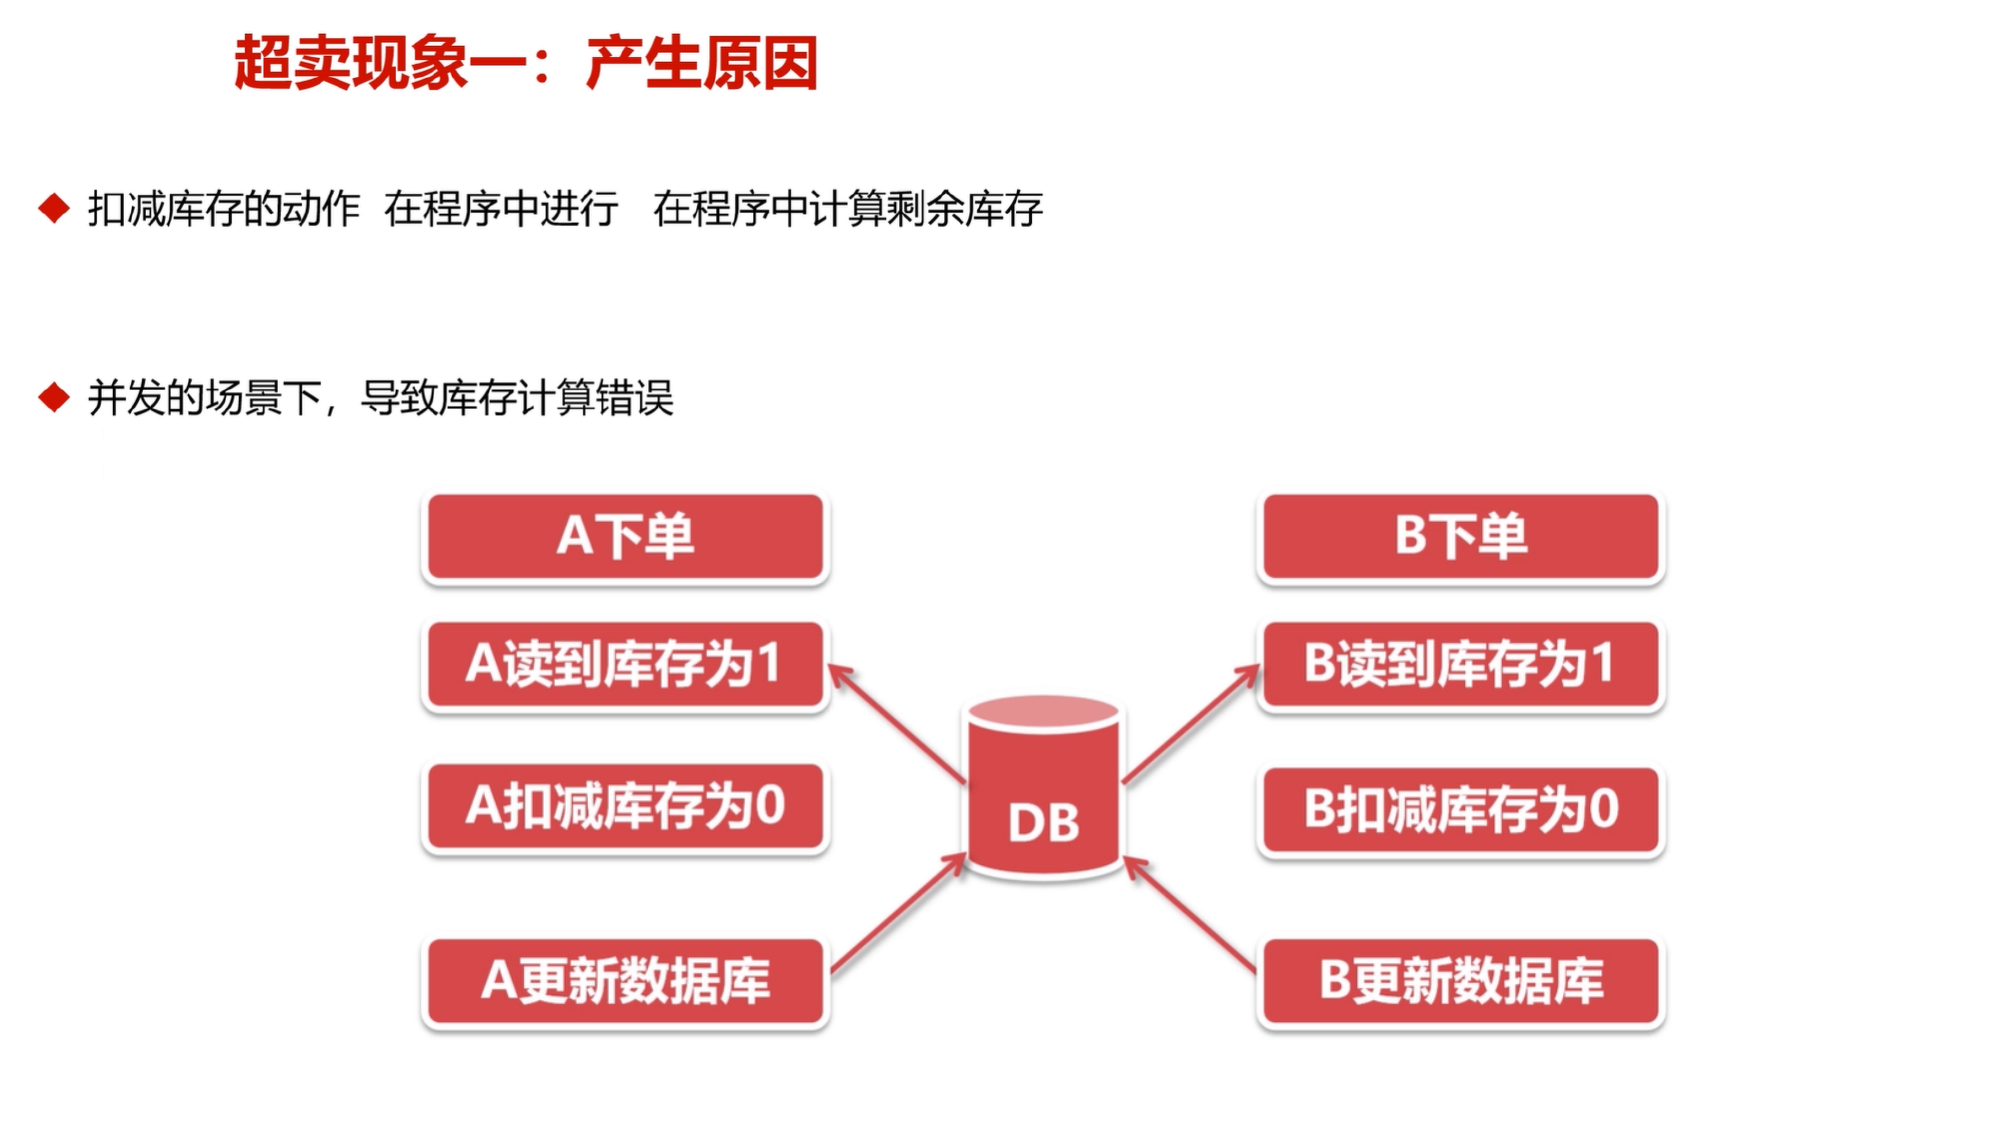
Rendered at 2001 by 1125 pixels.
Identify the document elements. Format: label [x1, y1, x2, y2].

picture [0, 0, 1697, 1053]
